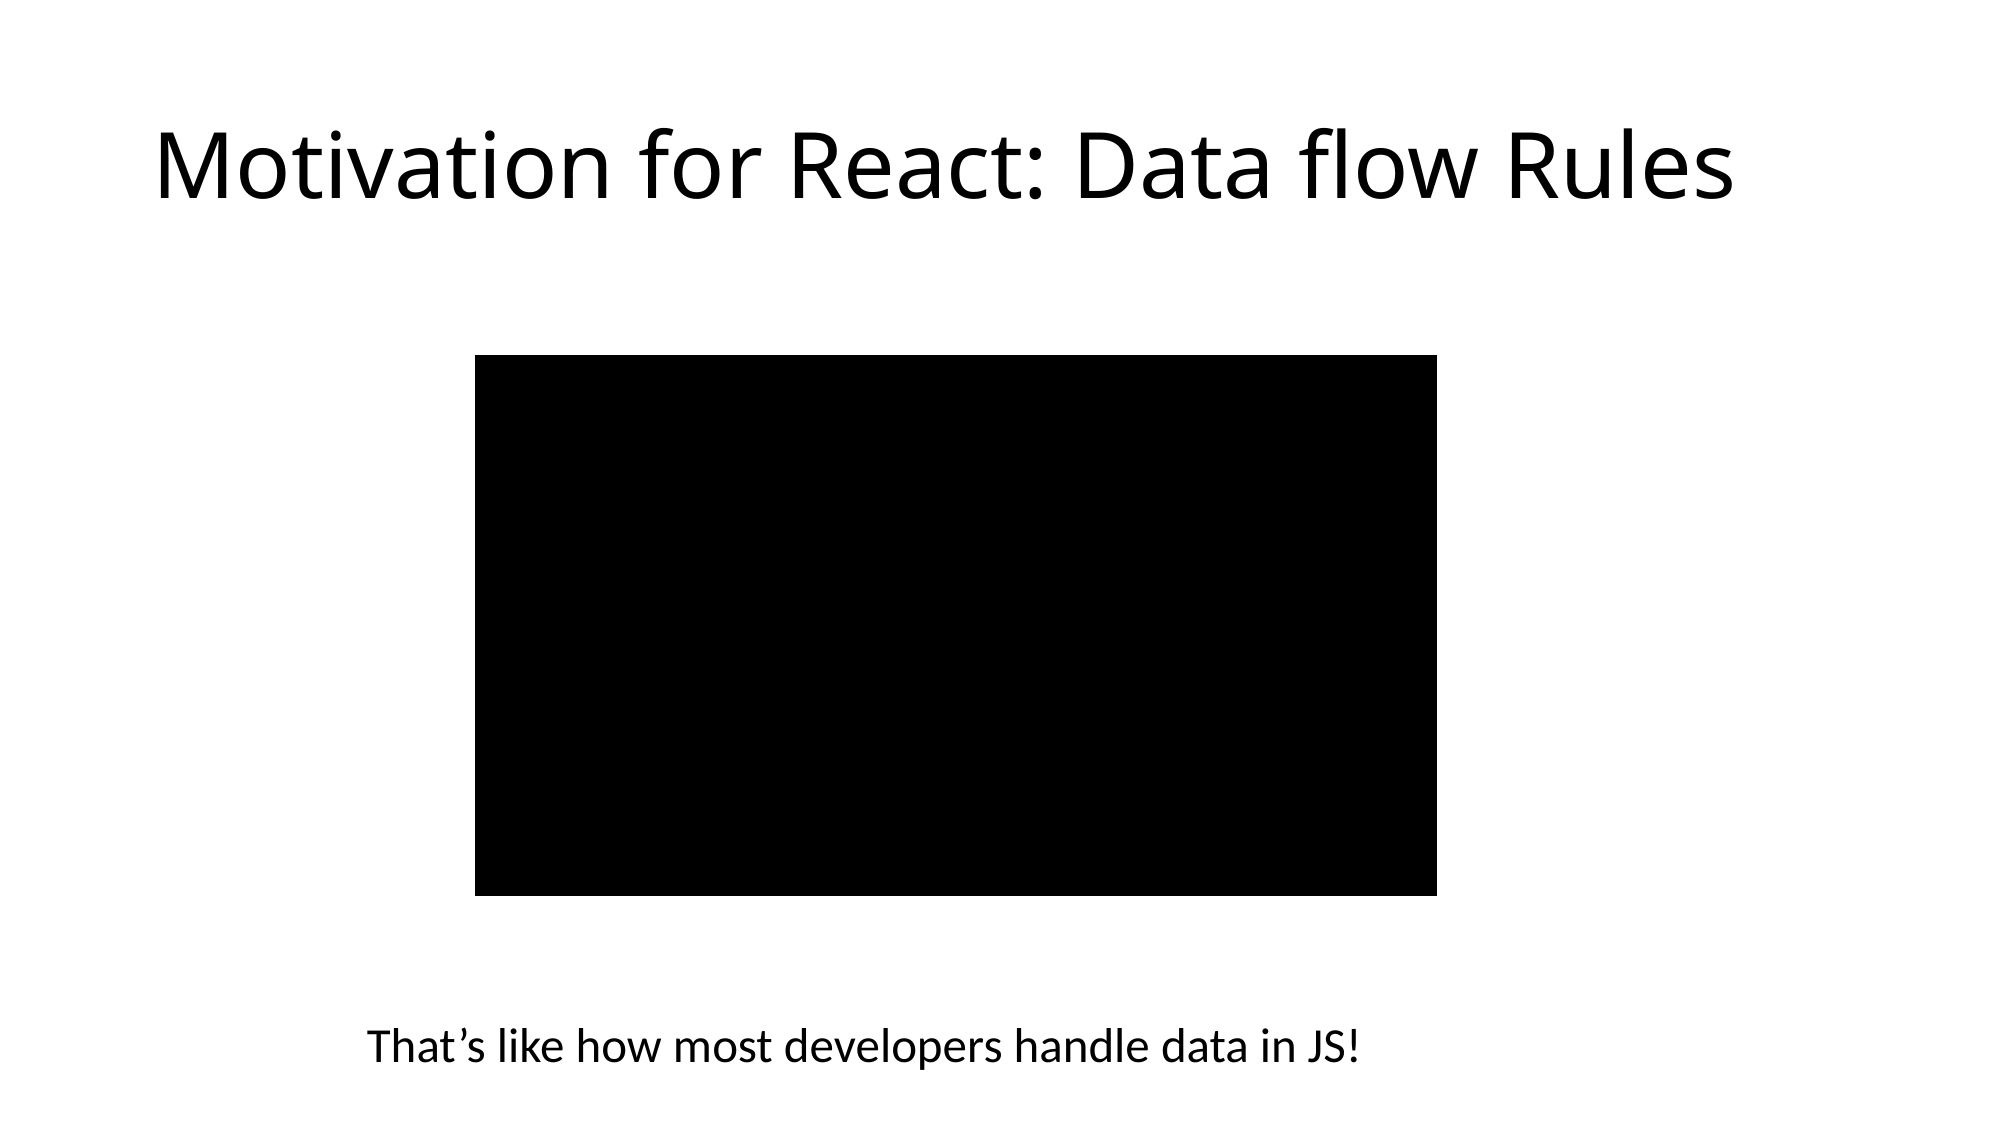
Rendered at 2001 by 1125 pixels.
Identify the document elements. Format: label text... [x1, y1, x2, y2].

title Motivation for React: Data flow Rules [137, 59, 1863, 278]
list That’s like how most developers handle data in JS! [351, 1013, 1560, 1118]
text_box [474, 355, 1437, 897]
